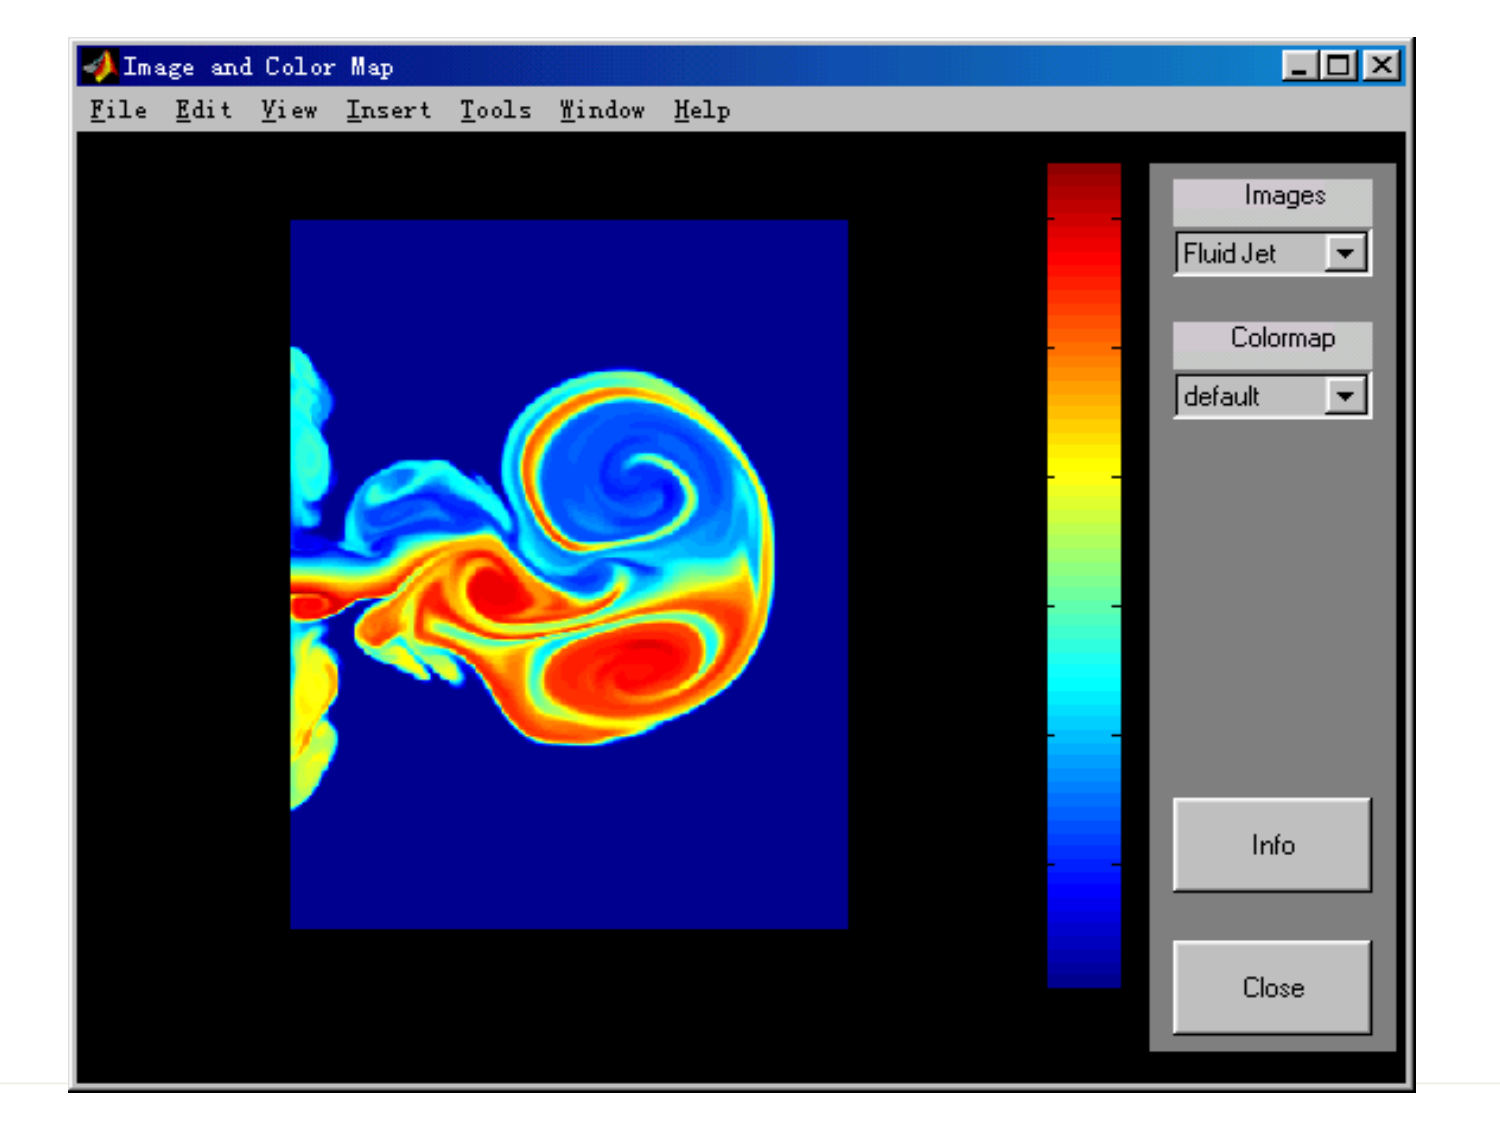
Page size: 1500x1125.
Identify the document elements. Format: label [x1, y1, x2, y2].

picture [67, 37, 1416, 1093]
